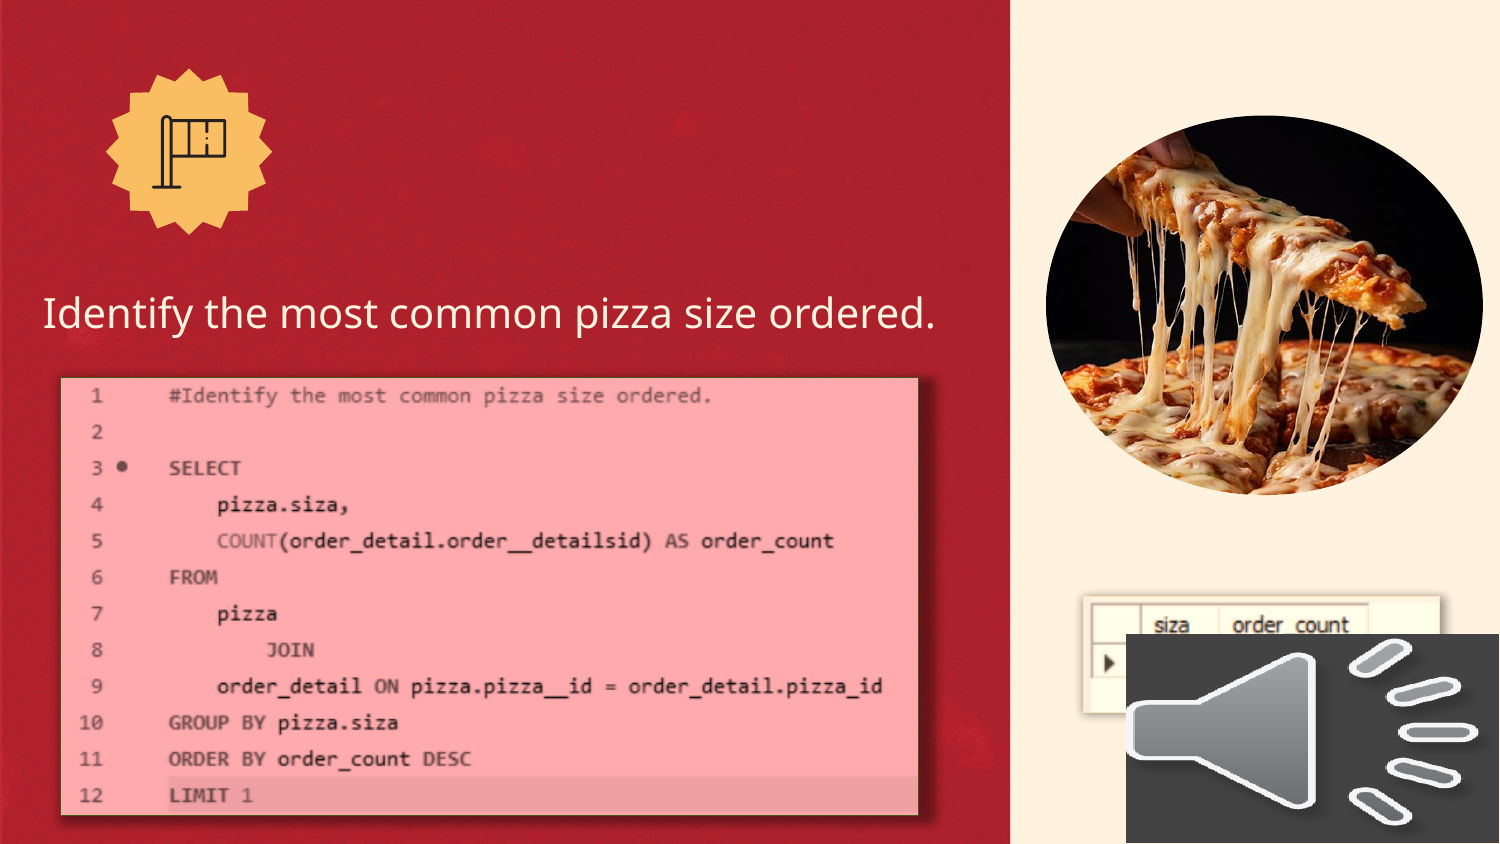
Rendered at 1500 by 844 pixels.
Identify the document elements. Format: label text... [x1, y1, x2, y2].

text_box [151, 114, 227, 189]
picture [1082, 596, 1500, 844]
picture [60, 377, 919, 817]
title Identify the most common pizza size ordered. [0, 281, 1026, 342]
picture [1045, 115, 1484, 496]
text_box [105, 68, 273, 235]
